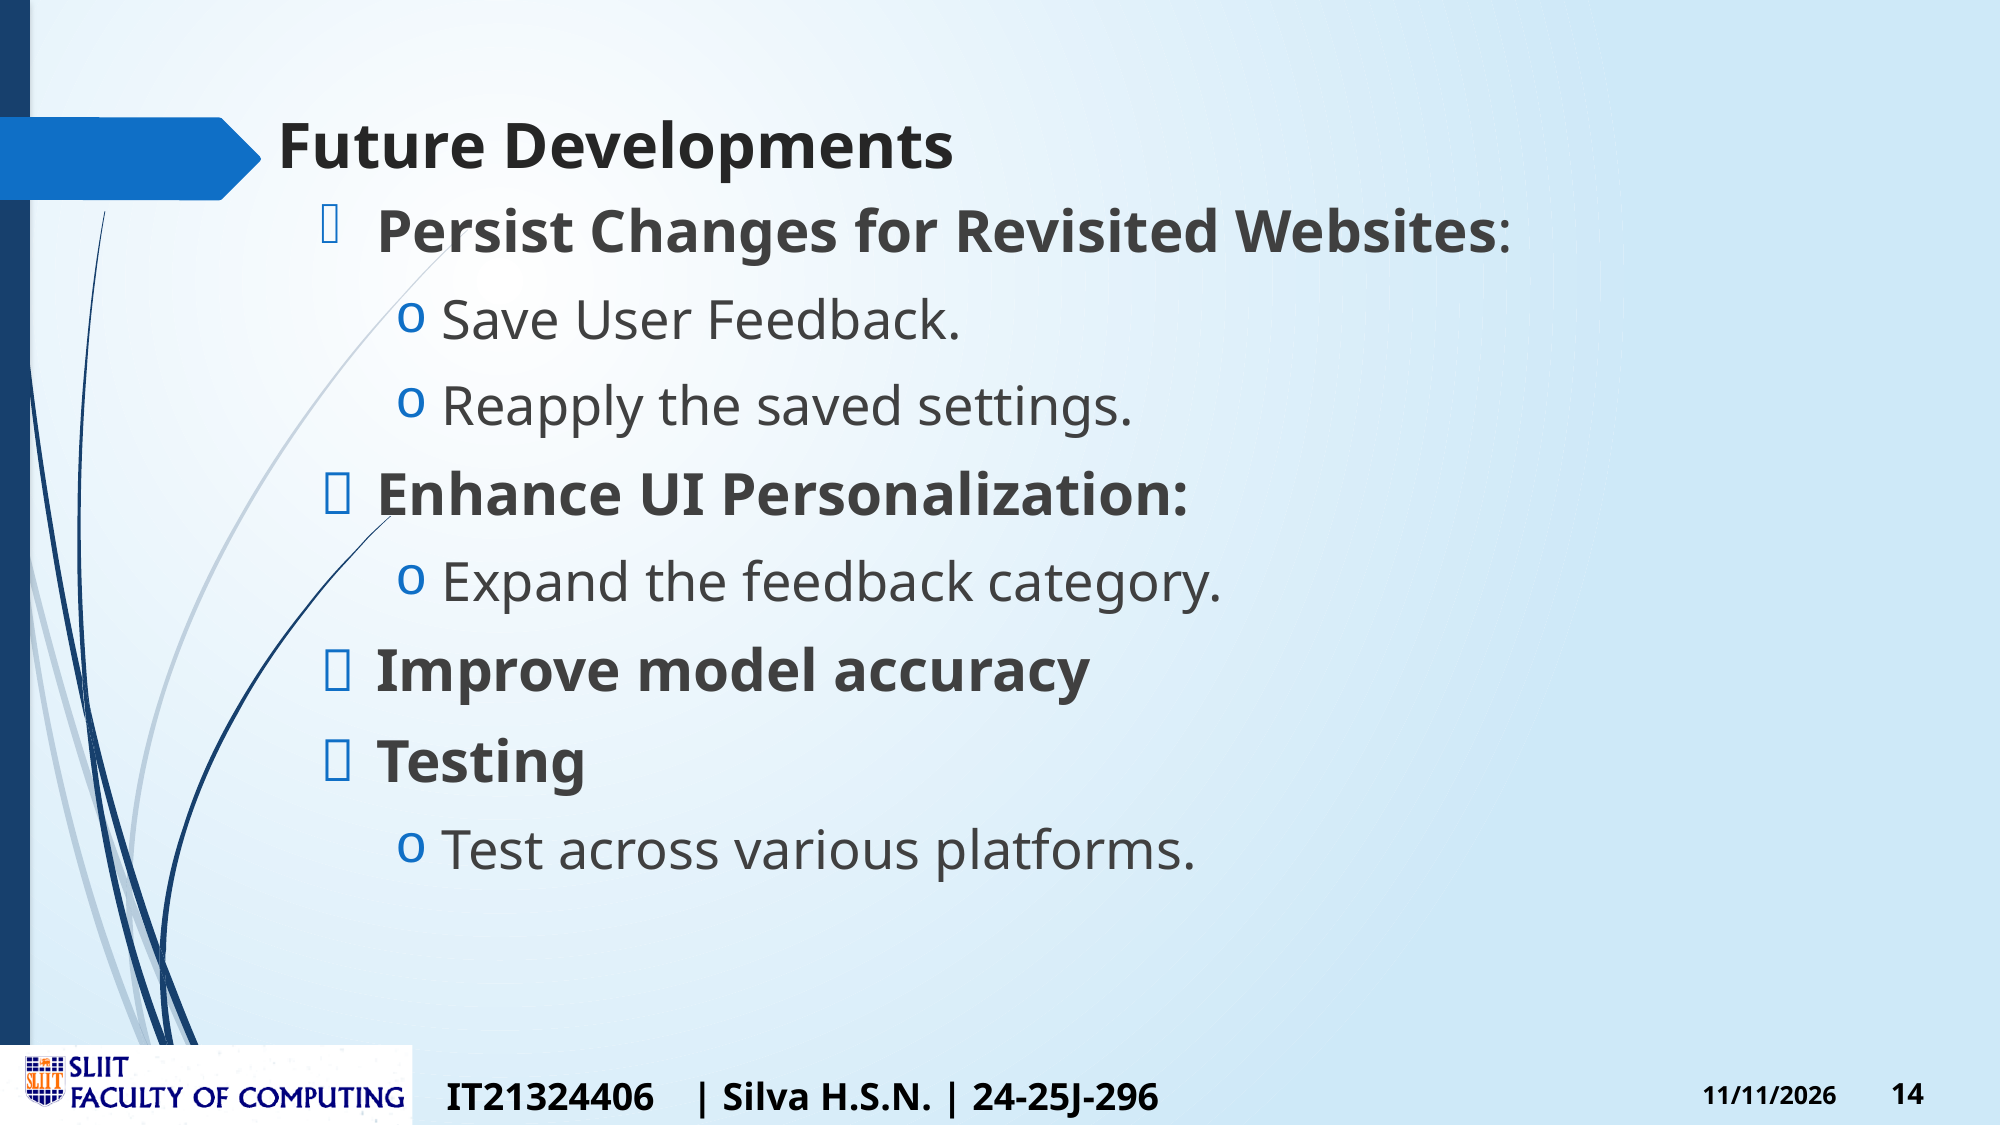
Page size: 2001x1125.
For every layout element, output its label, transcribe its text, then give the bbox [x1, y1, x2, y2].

text_box IT21324406 | Silva H.S.N. | 24-25J-296 [430, 1064, 1551, 1125]
list Persist Changes for Revisited Websites: Save User Feedback. Reapply the saved settings. Enhance UI Personalization: Expand the feedback category. Improve model accuracy Testing Test across various platforms. [304, 186, 1924, 977]
picture [0, 1045, 413, 1125]
title Future Developments [262, 97, 1050, 241]
